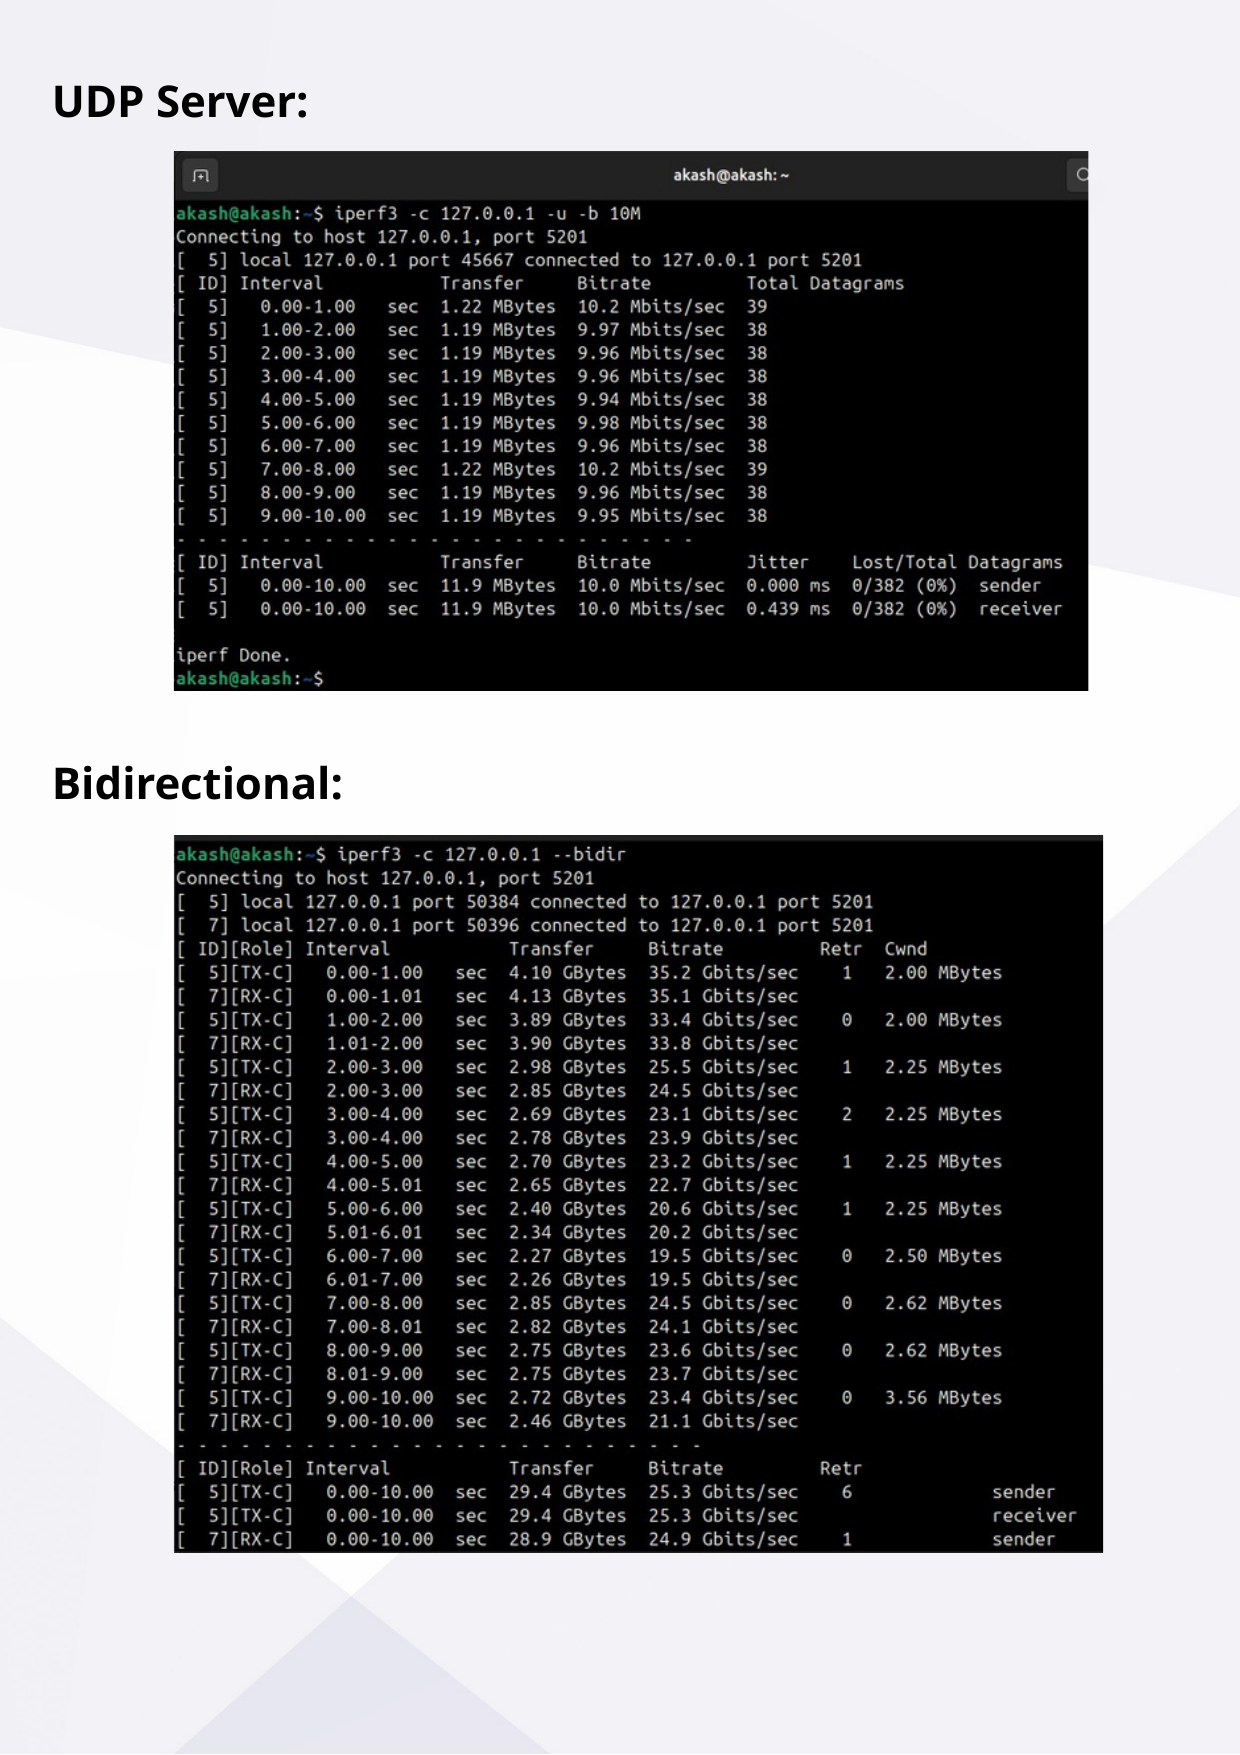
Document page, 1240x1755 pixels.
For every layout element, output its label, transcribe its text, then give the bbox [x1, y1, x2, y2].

text_box UDP Server: [51, 65, 438, 127]
text_box [173, 835, 1104, 1553]
text_box [173, 151, 1089, 691]
text_box [0, 0, 1240, 1754]
text_box Bidirectional: [51, 747, 438, 809]
